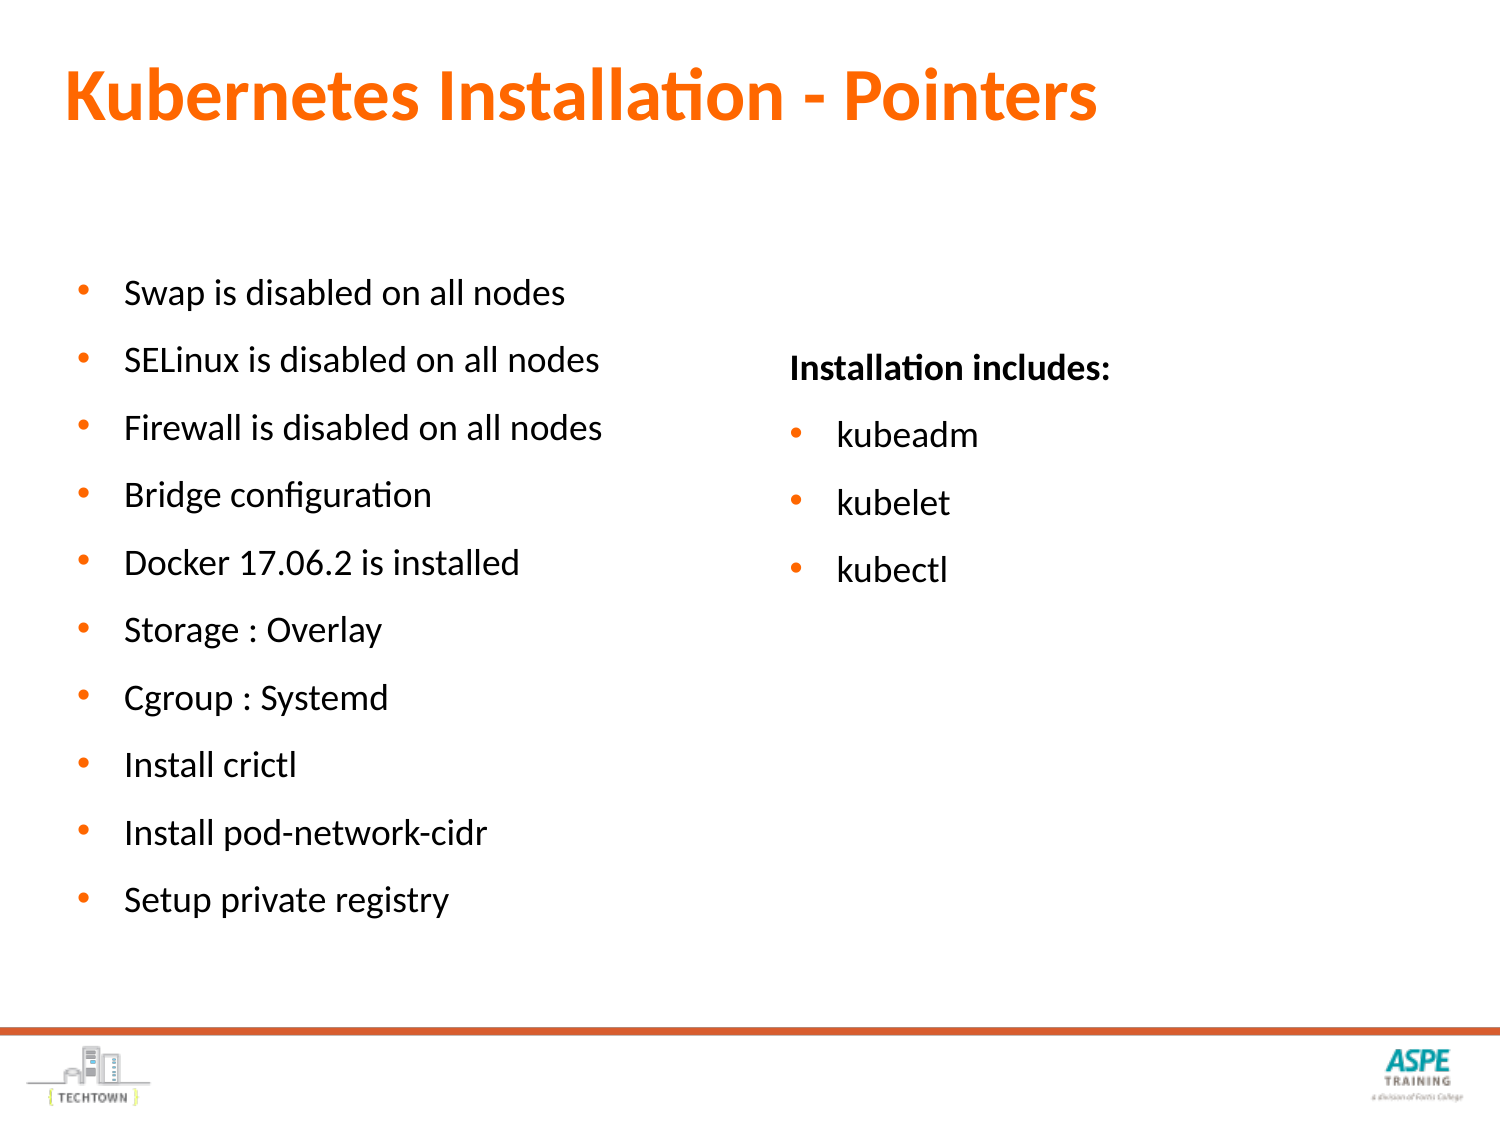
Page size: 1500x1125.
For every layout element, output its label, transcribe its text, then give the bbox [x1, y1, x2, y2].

title Kubernetes Installation - Pointers [50, 0, 1475, 205]
text_box Installation includes: kubeadm kubelet kubectl [774, 312, 1277, 665]
text_box Swap is disabled on all nodes SELinux is disabled on all nodes Firewall is disabled on all nodes Bridge configuration Docker 17.06.2 is installed Storage : Overlay Cgroup : Systemd Install crictl Install pod-network-cidr Setup private registry [62, 237, 663, 995]
